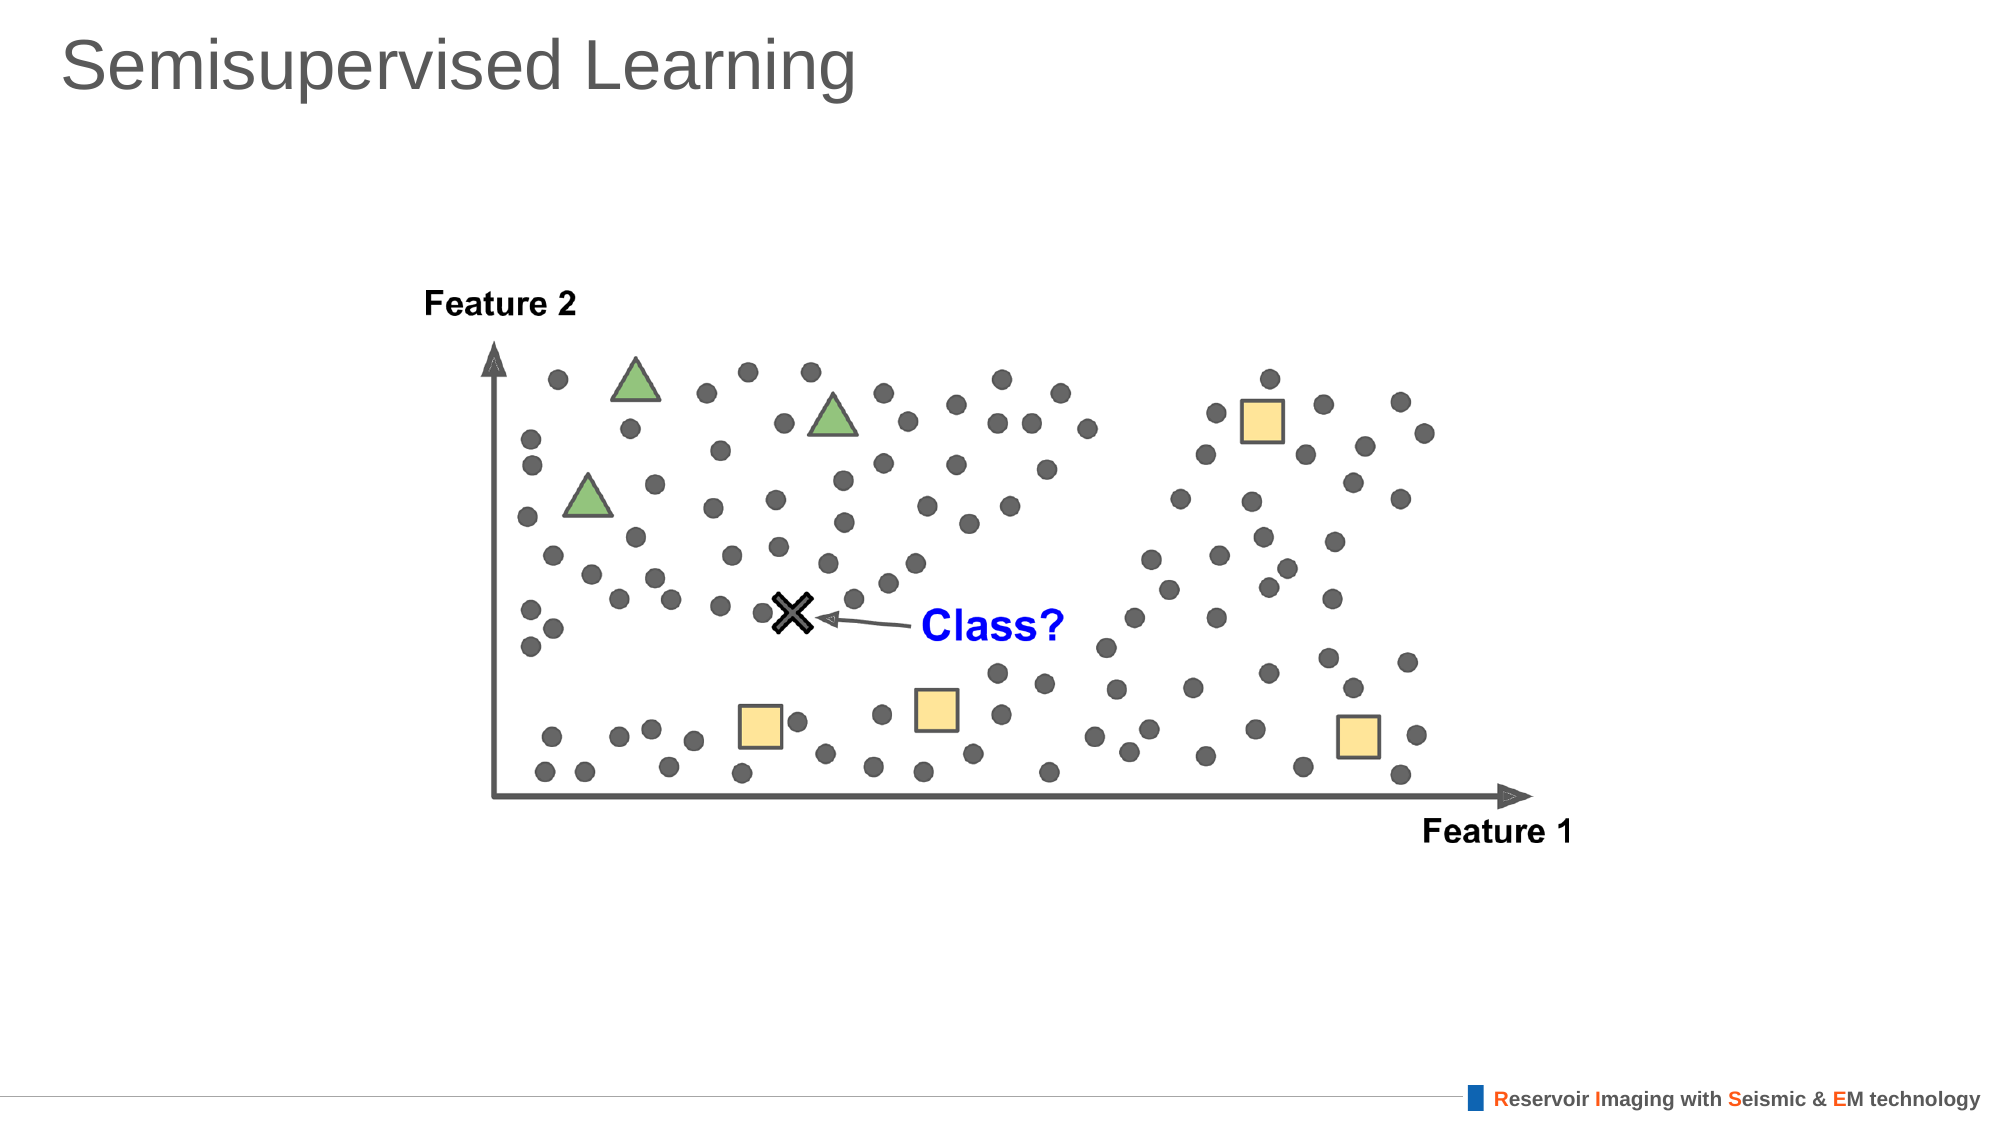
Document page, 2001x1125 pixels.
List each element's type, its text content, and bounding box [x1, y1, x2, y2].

title Semisupervised Learning [45, 0, 1771, 134]
picture [426, 290, 1569, 843]
